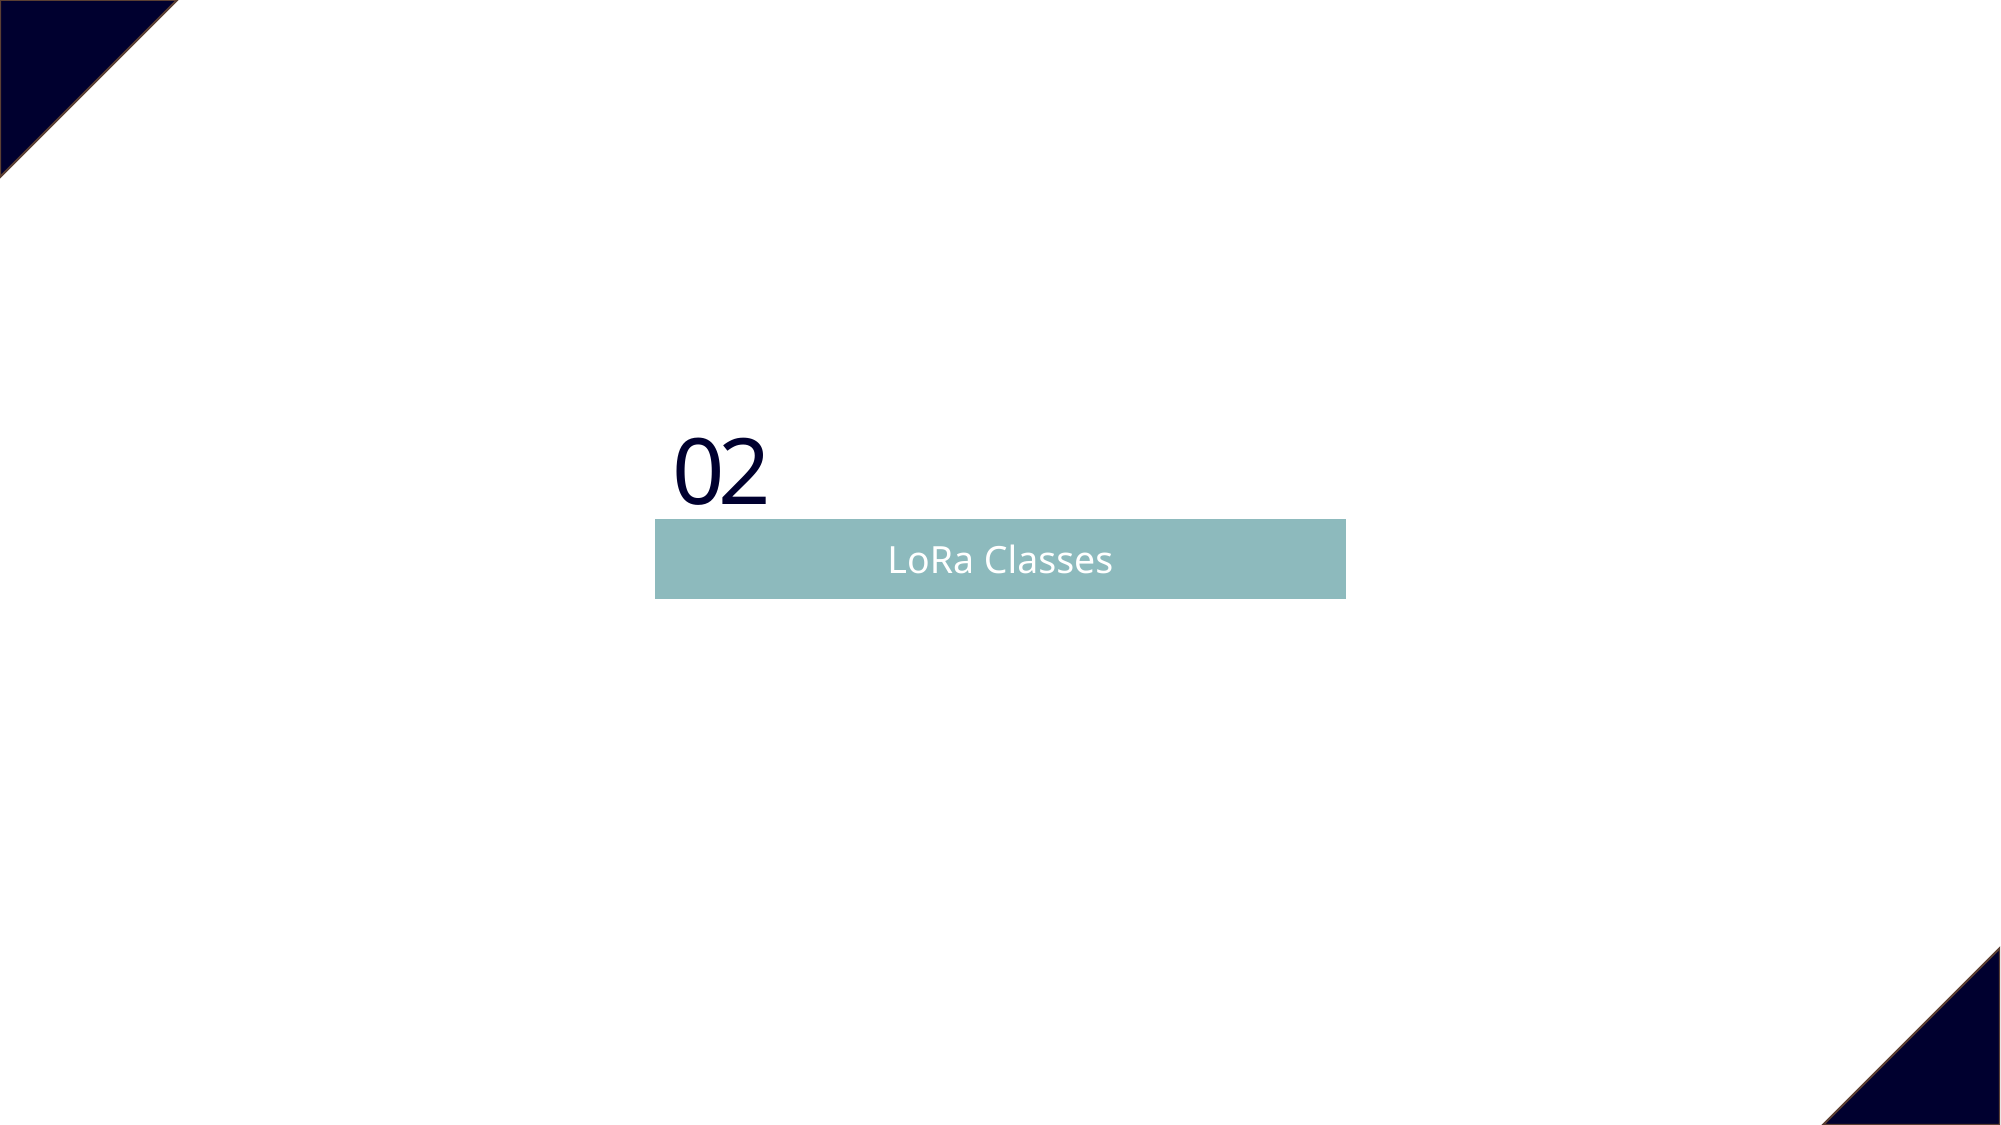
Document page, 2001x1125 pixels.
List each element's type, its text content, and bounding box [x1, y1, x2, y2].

text_box 02 [657, 405, 786, 519]
text_box LoRa Classes [655, 519, 1346, 599]
